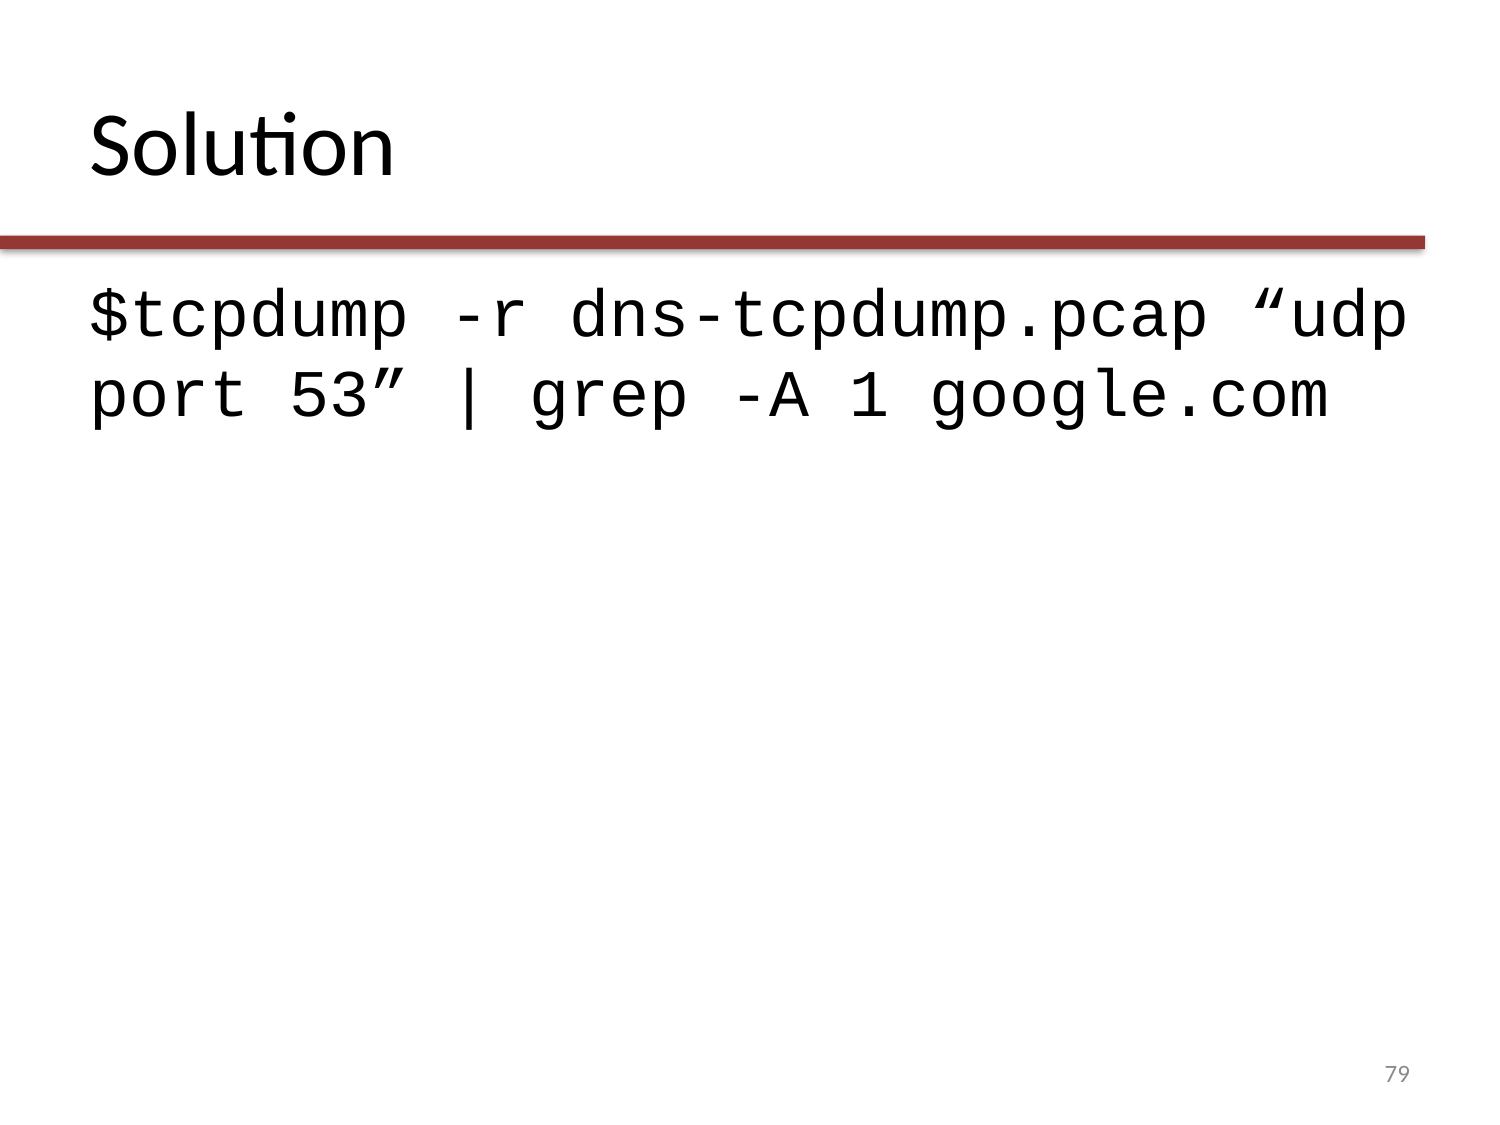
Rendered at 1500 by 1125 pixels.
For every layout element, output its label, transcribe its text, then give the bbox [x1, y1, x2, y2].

text_box $tcpdump -r dns-tcpdump.pcap “udp port 53” | grep -A 1 google.com [75, 262, 1425, 1005]
text_box Solution [75, 45, 1425, 233]
text_box <number> [1074, 1042, 1425, 1103]
